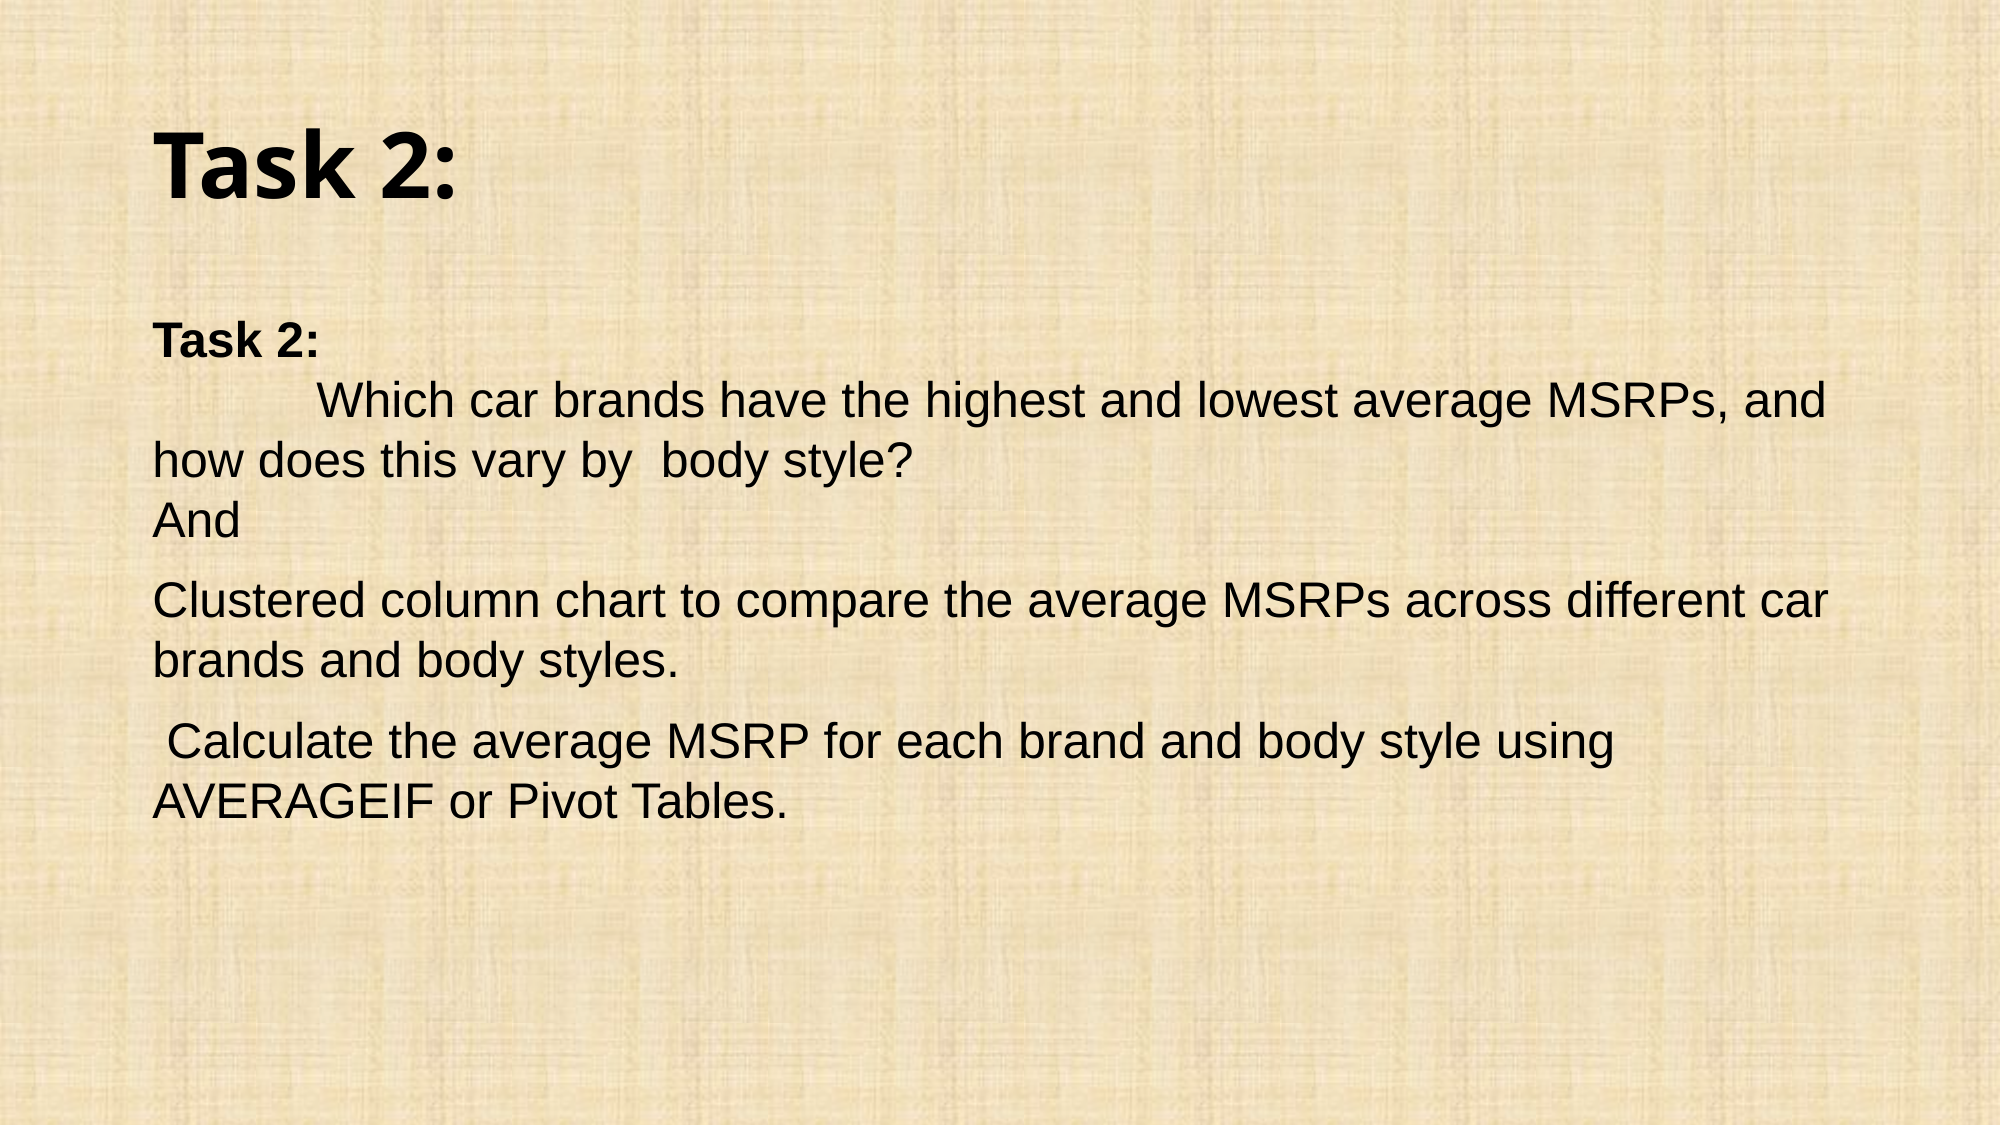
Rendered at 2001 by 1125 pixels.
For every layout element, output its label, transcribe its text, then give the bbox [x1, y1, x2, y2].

title Task 2: [137, 59, 1863, 278]
list Task 2: Which car brands have the highest and lowest average MSRPs, and how does this vary by body style? And Clustered column chart to compare the average MSRPs across different car brands and body styles. Calculate the average MSRP for each brand and body style using AVERAGEIF or Pivot Tables. [137, 299, 1863, 1014]
